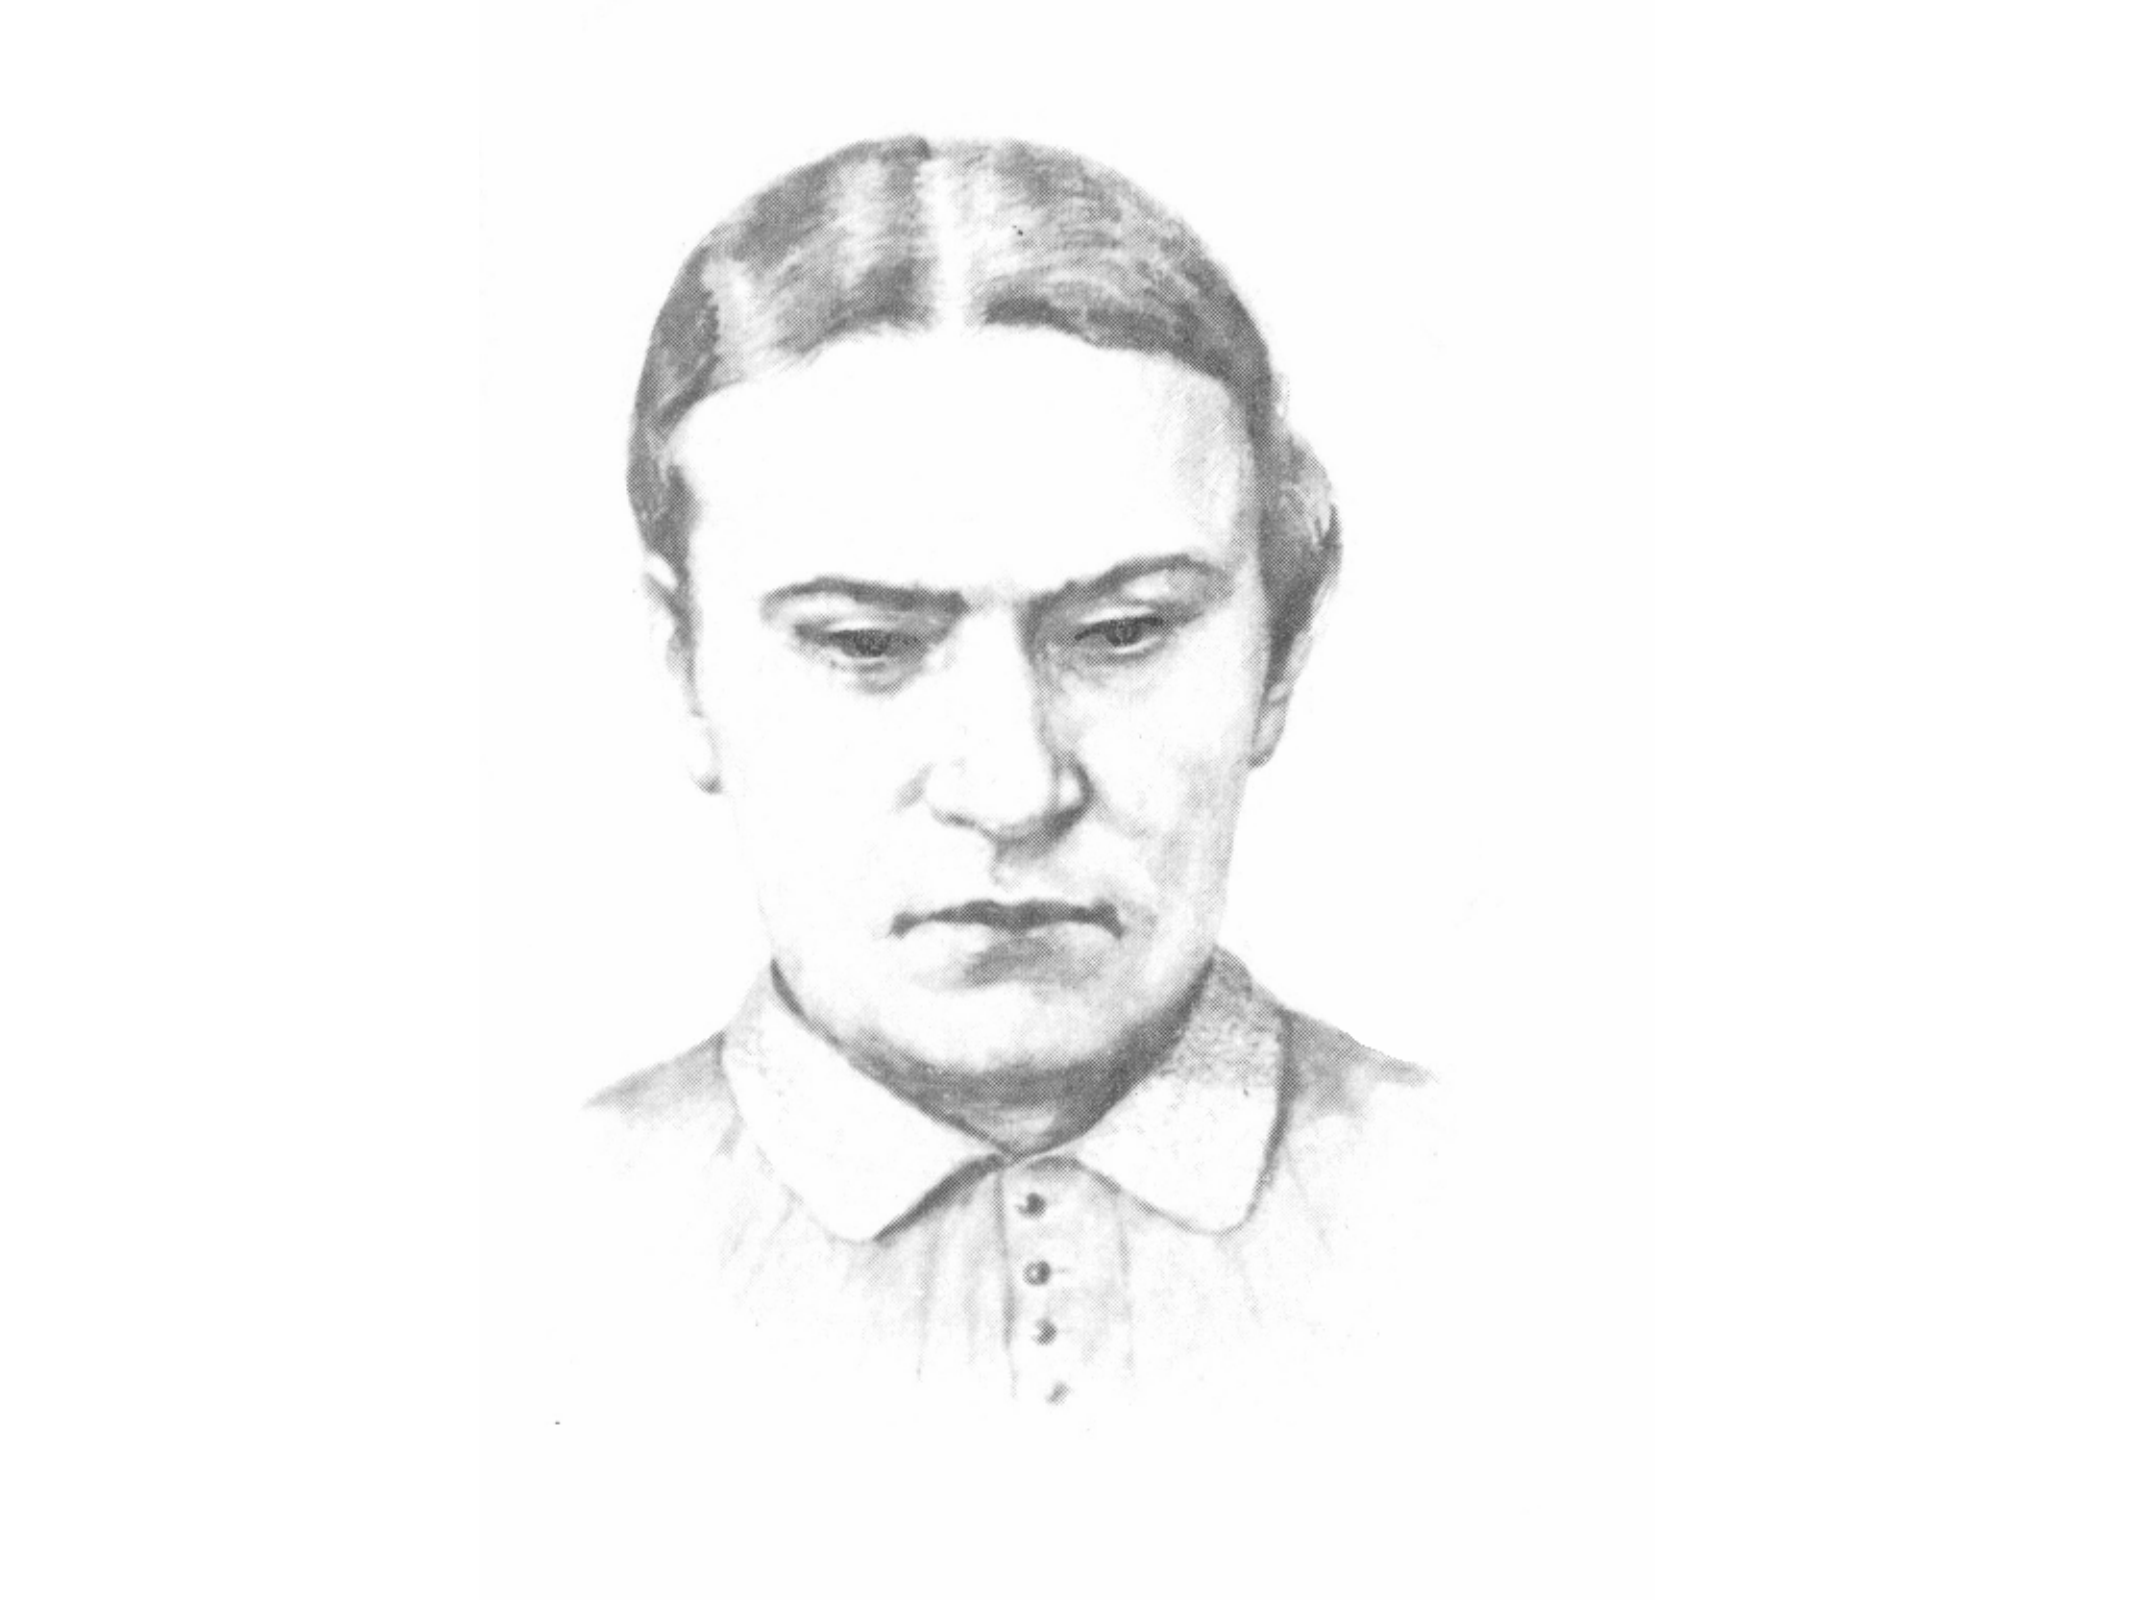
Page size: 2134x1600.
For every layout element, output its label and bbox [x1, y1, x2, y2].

picture [478, 0, 1655, 1600]
